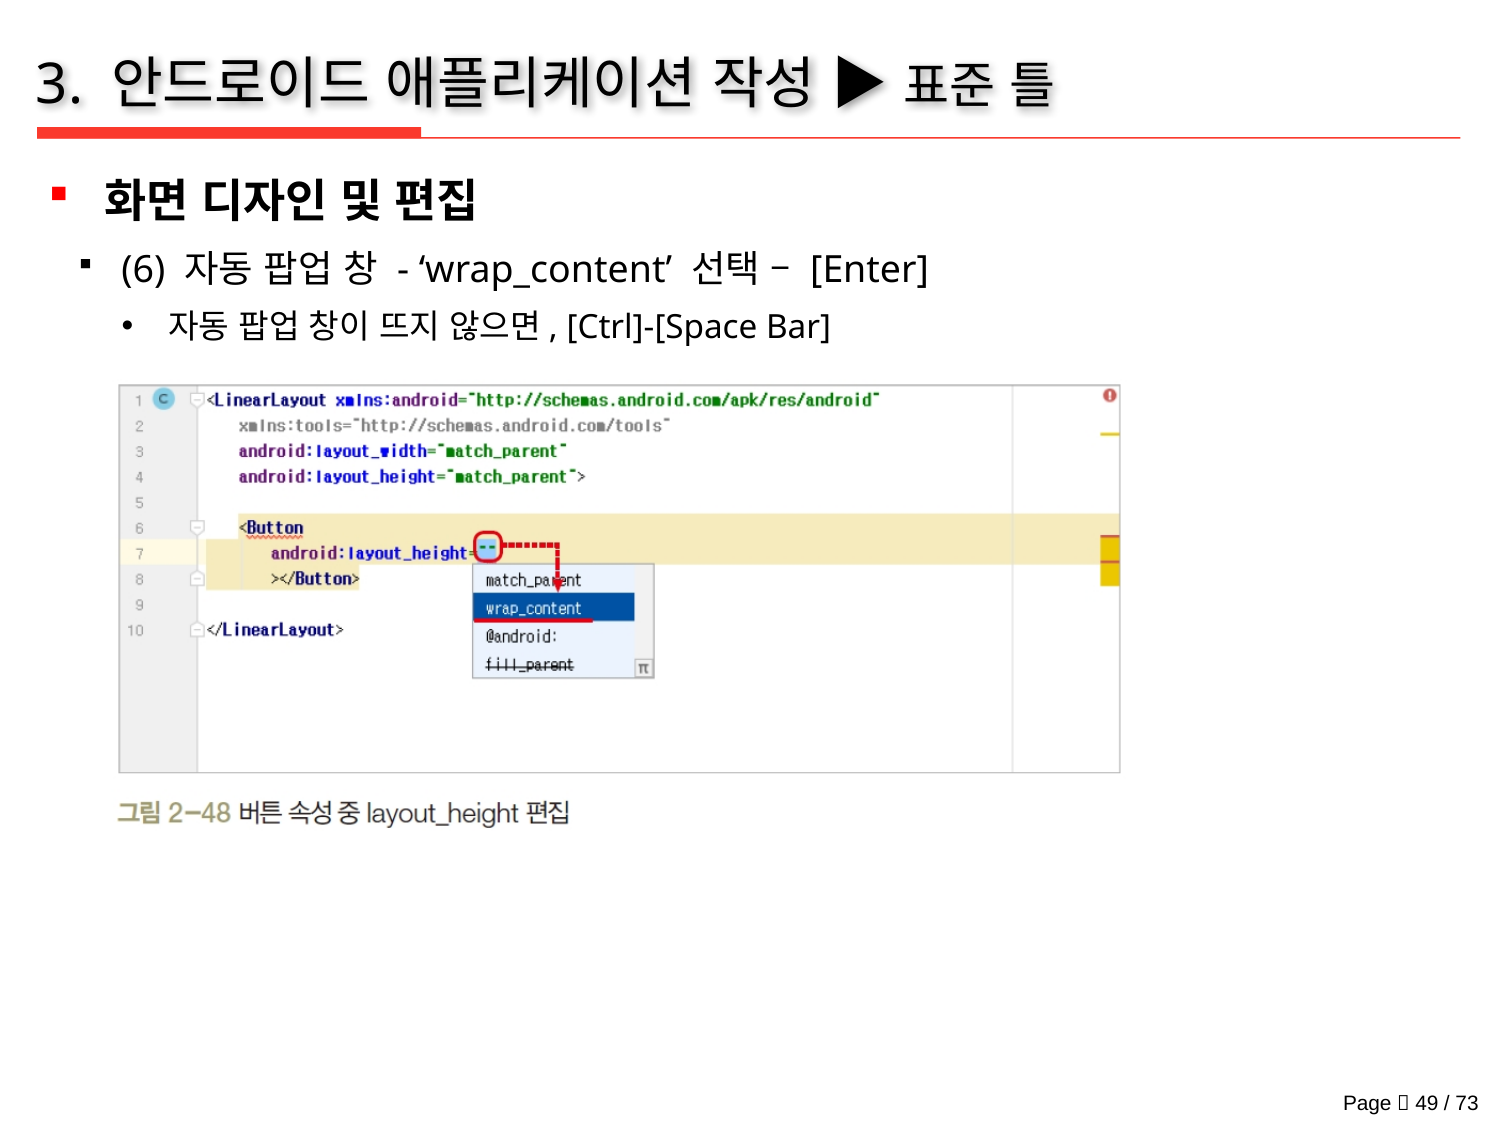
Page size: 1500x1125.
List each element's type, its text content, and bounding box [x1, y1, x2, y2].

title 3. 안드로이드 애플리케이션 작성 ▶ 표준 틀 [35, 47, 1434, 142]
picture [111, 378, 1128, 831]
list 화면 디자인 및 편집 (6) 자동 팝업 창 - ‘wrap_content’ 선택 – [Enter] 자동 팝업 창이 뜨지 않으면, [Ctrl]-[Space Bar] [48, 171, 1448, 880]
